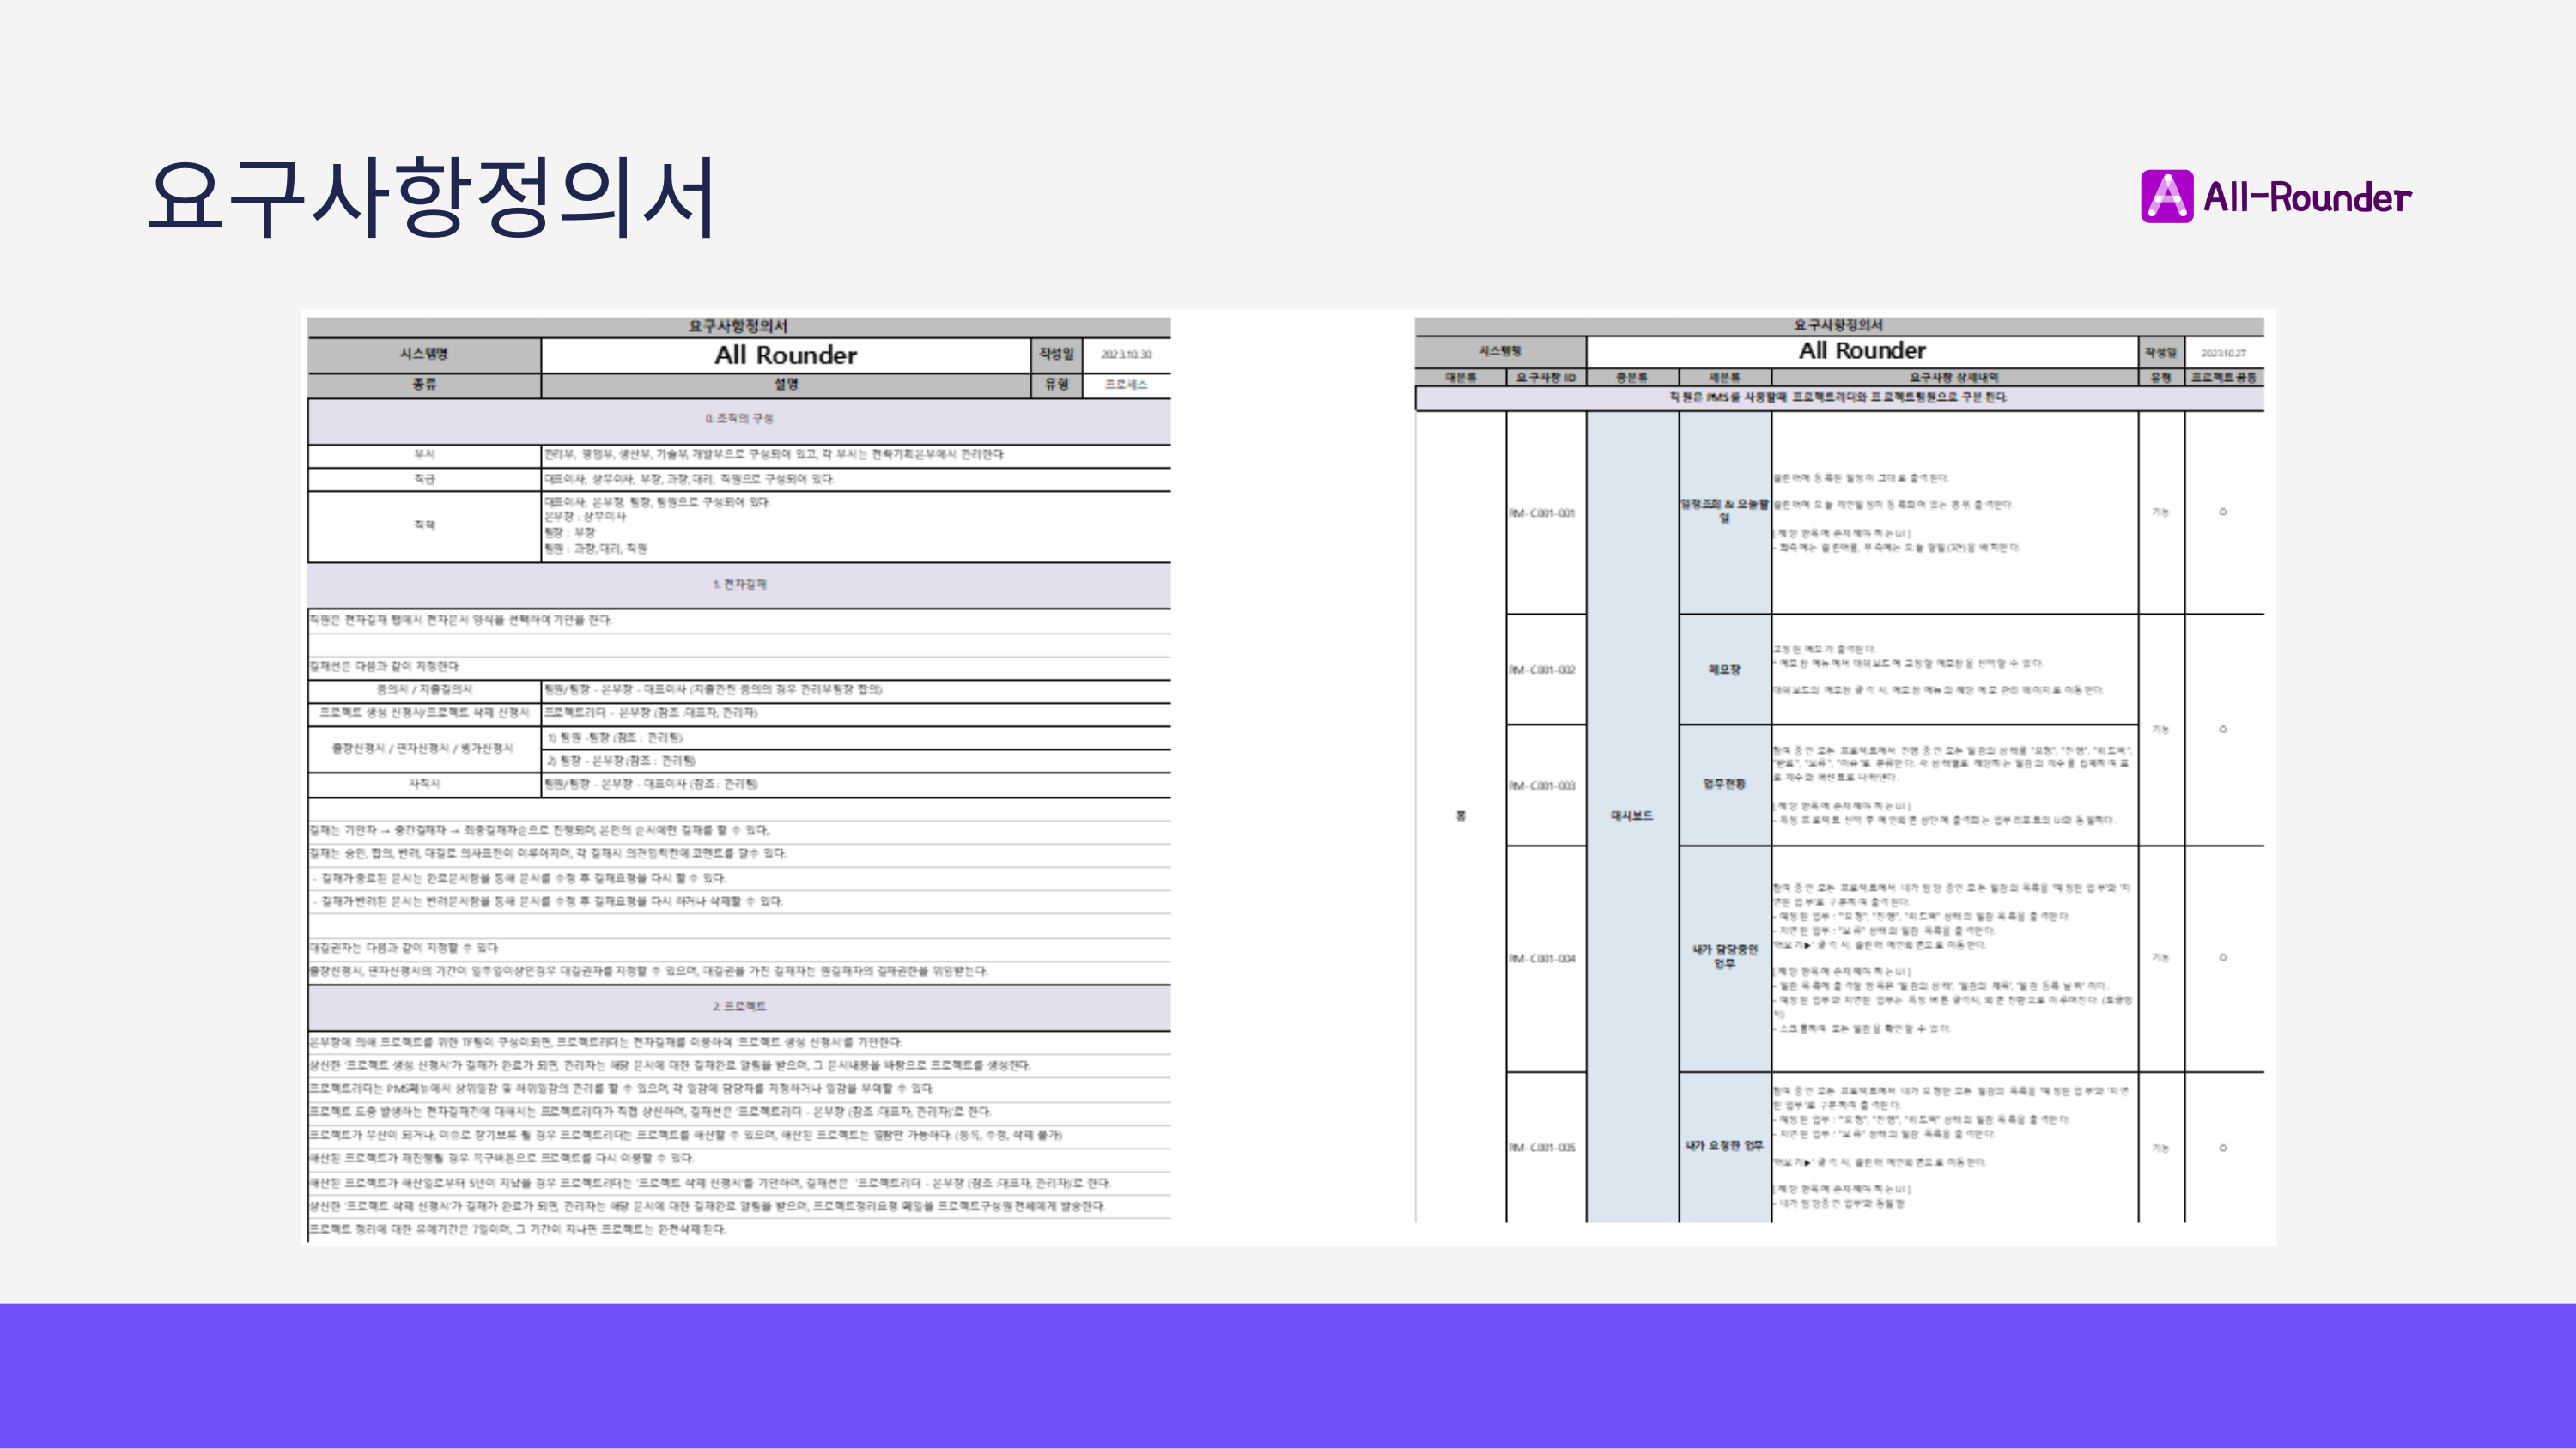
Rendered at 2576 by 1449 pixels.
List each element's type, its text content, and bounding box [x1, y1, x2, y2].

text_box 요구사항정의서 [144, 142, 1157, 250]
text_box [2122, 144, 2432, 248]
text_box [301, 309, 2277, 1246]
text_box [0, 1303, 2576, 1449]
